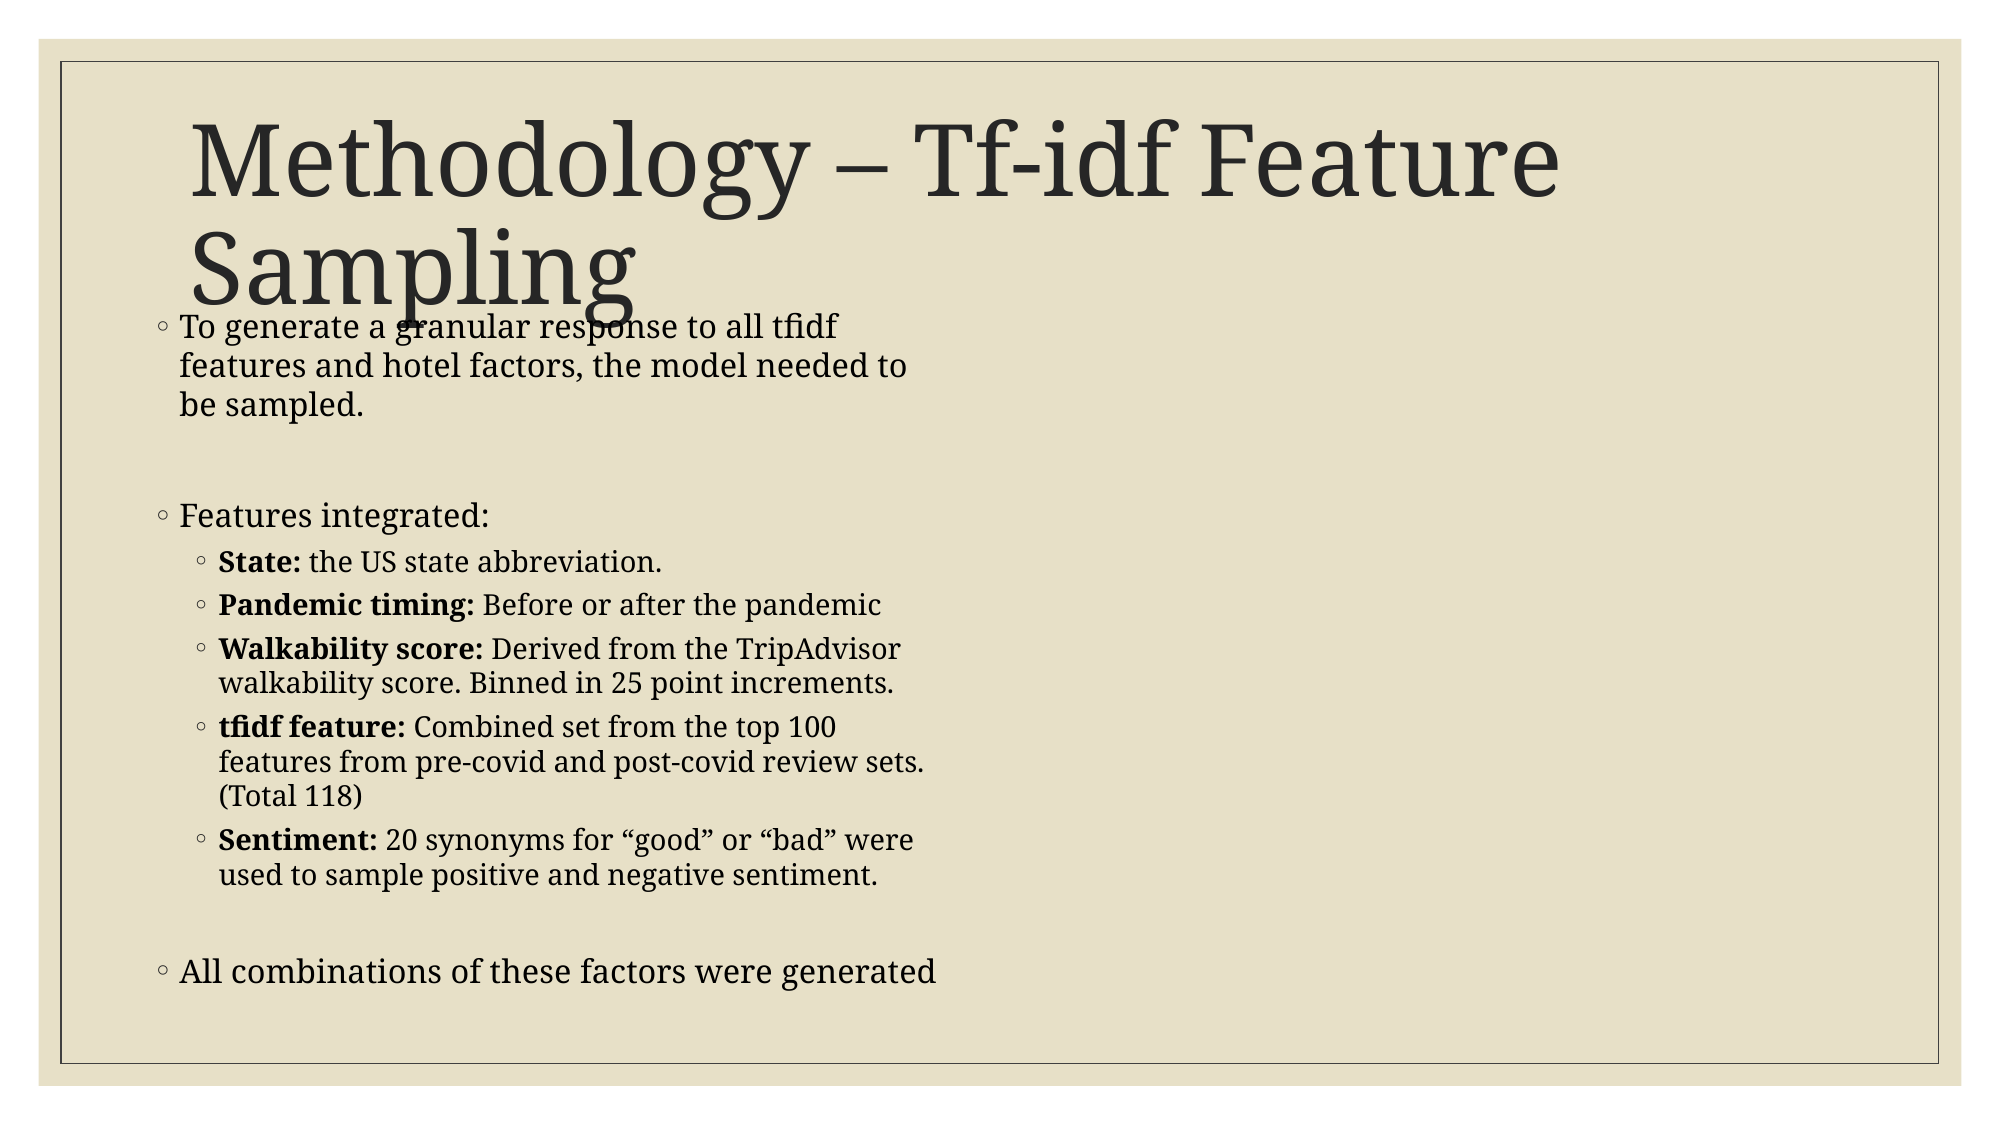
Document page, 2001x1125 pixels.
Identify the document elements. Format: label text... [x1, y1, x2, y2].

title Methodology – Tf-idf Feature Sampling [174, 105, 1825, 331]
list To generate a granular response to all tfidf features and hotel factors, the model needed to be sampled. Features integrated: State: the US state abbreviation. Pandemic timing: Before or after the pandemic Walkability score: Derived from the TripAdvisor walkability score. Binned in 25 point increments. tfidf feature: Combined set from the top 100 features from pre-covid and post-covid review sets. (Total 118) Sentiment: 20 synonyms for “good” or “bad” were used to sample positive and negative sentiment. All combinations of these factors were generated [138, 298, 961, 1043]
